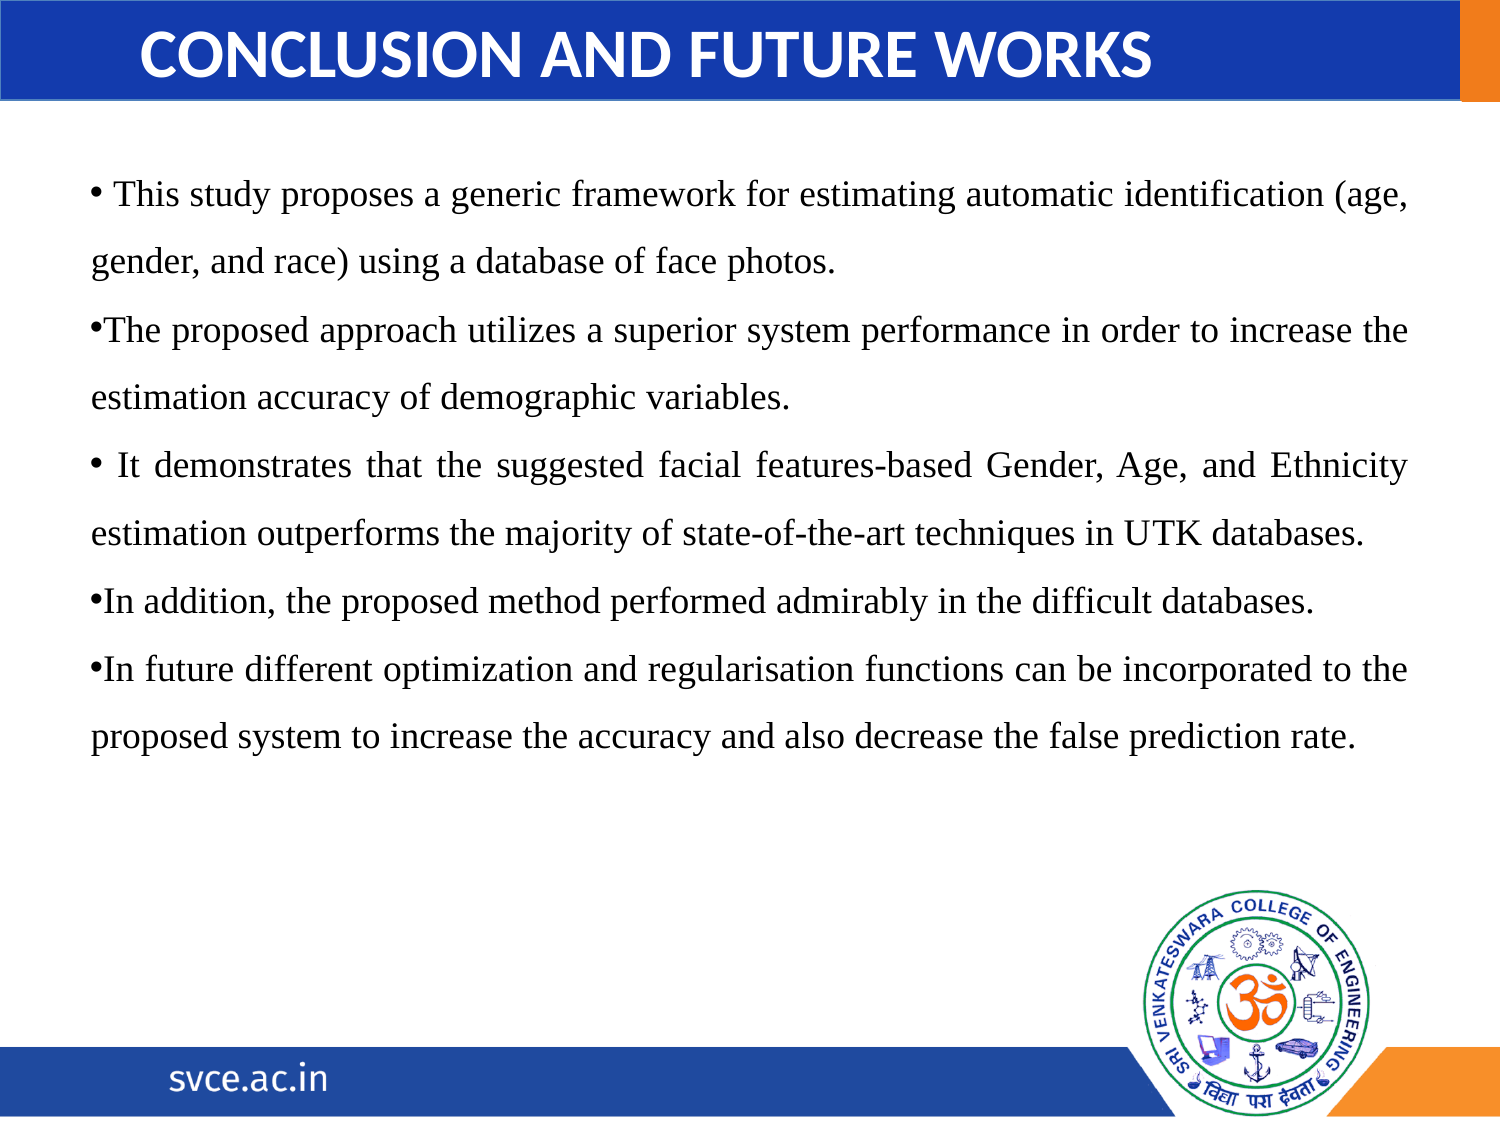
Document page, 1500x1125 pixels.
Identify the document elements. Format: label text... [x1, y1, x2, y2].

text_box [1462, 0, 1500, 100]
text_box CONCLUSION AND FUTURE WORKS [0, 0, 1462, 100]
picture [0, 814, 1500, 1125]
list This study proposes a generic framework for estimating automatic identification (age, gender, and race) using a database of face photos. The proposed approach utilizes a superior system performance in order to increase the estimation accuracy of demographic variables. It demonstrates that the suggested facial features-based Gender, Age, and Ethnicity estimation outperforms the majority of state-of-the-art techniques in UTK databases. In addition, the proposed method performed admirably in the difficult databases. In future different optimization and regularisation functions can be incorporated to the proposed system to increase the accuracy and also decrease the false prediction rate. [74, 138, 1426, 814]
